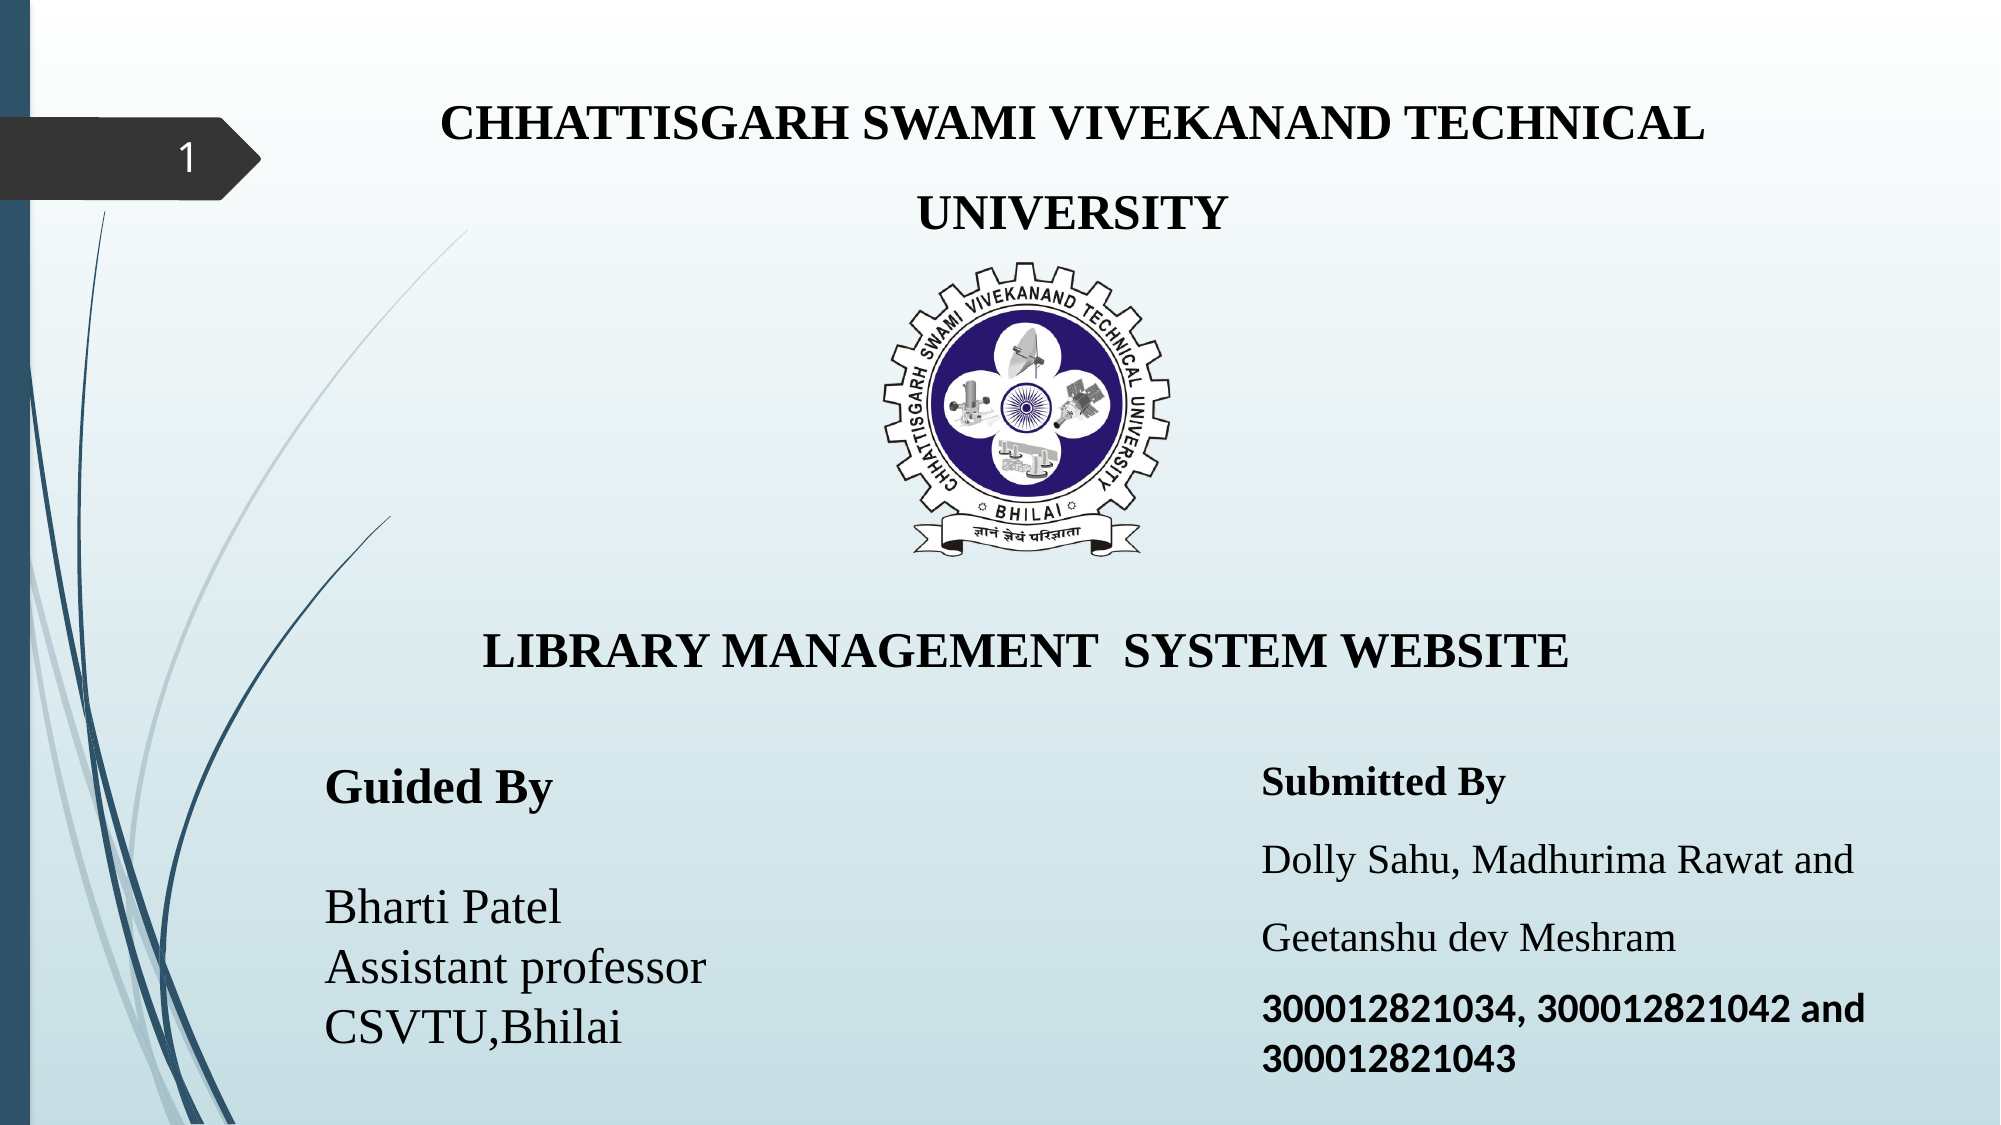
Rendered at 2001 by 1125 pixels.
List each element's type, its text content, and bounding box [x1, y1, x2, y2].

text_box LIBRARY MANAGEMENT SYSTEM WEBSITE [454, 609, 1599, 685]
slide_number 1 [87, 129, 216, 190]
text_box CHHATTISGARH SWAMI VIVEKANAND TECHNICAL UNIVERSITY [347, 73, 1799, 313]
text_box Guided By Bharti Patel Assistant professor CSVTU,Bhilai [309, 745, 855, 1125]
text_box Submitted By Dolly Sahu, Madhurima Rawat and Geetanshu dev Meshram 300012821034, 300012821042 and 300012821043 [1246, 738, 2000, 1089]
picture [882, 261, 1171, 558]
